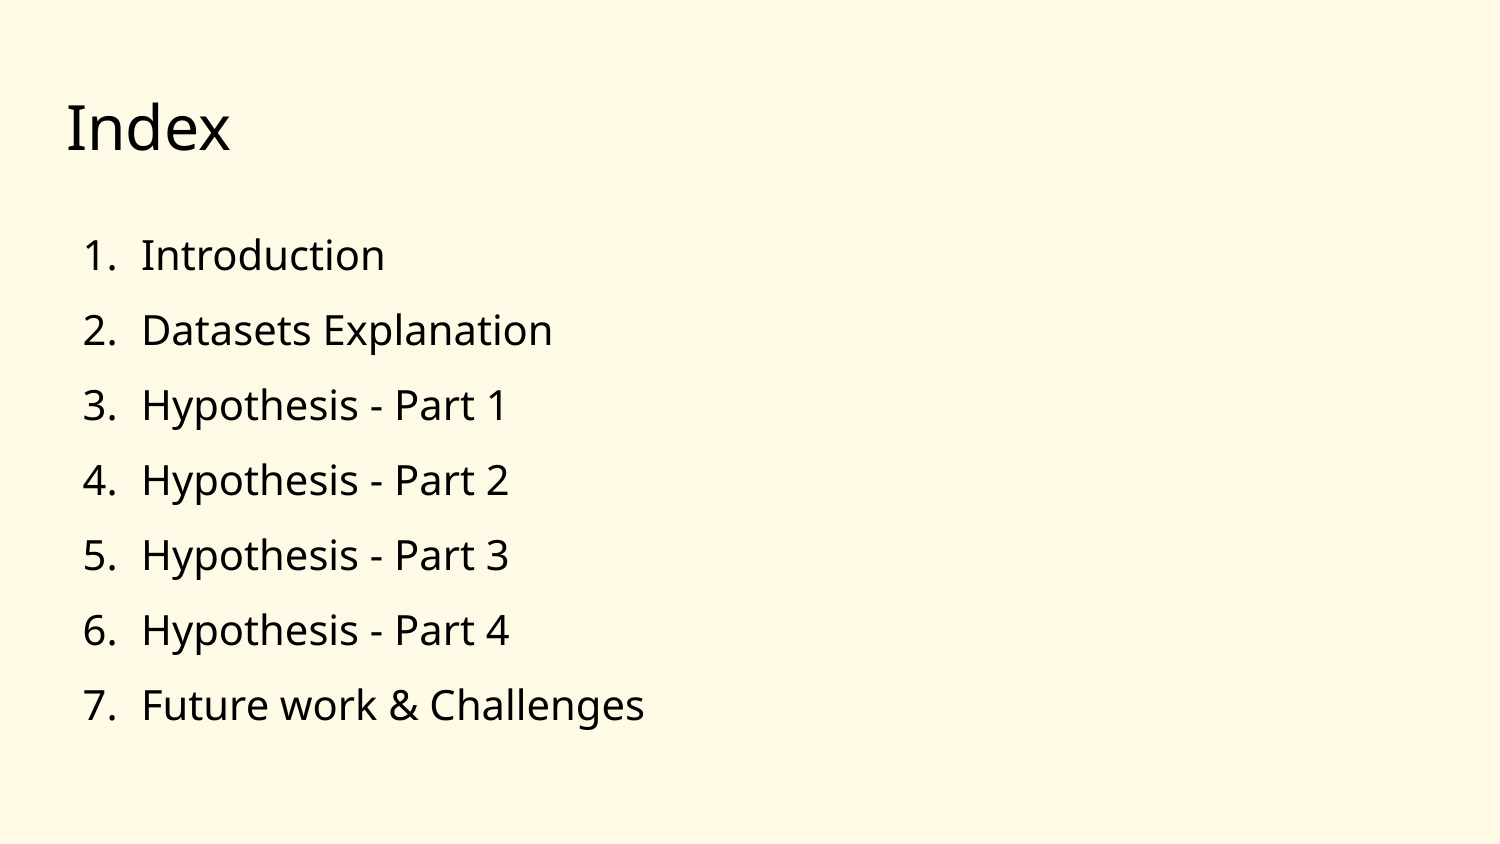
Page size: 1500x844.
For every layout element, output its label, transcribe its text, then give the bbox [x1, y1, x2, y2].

title Index [51, 72, 1449, 167]
list Introduction Datasets Explanation Hypothesis - Part 1 Hypothesis - Part 2 Hypothesis - Part 3 Hypothesis - Part 4 Future work & Challenges [51, 189, 1449, 750]
